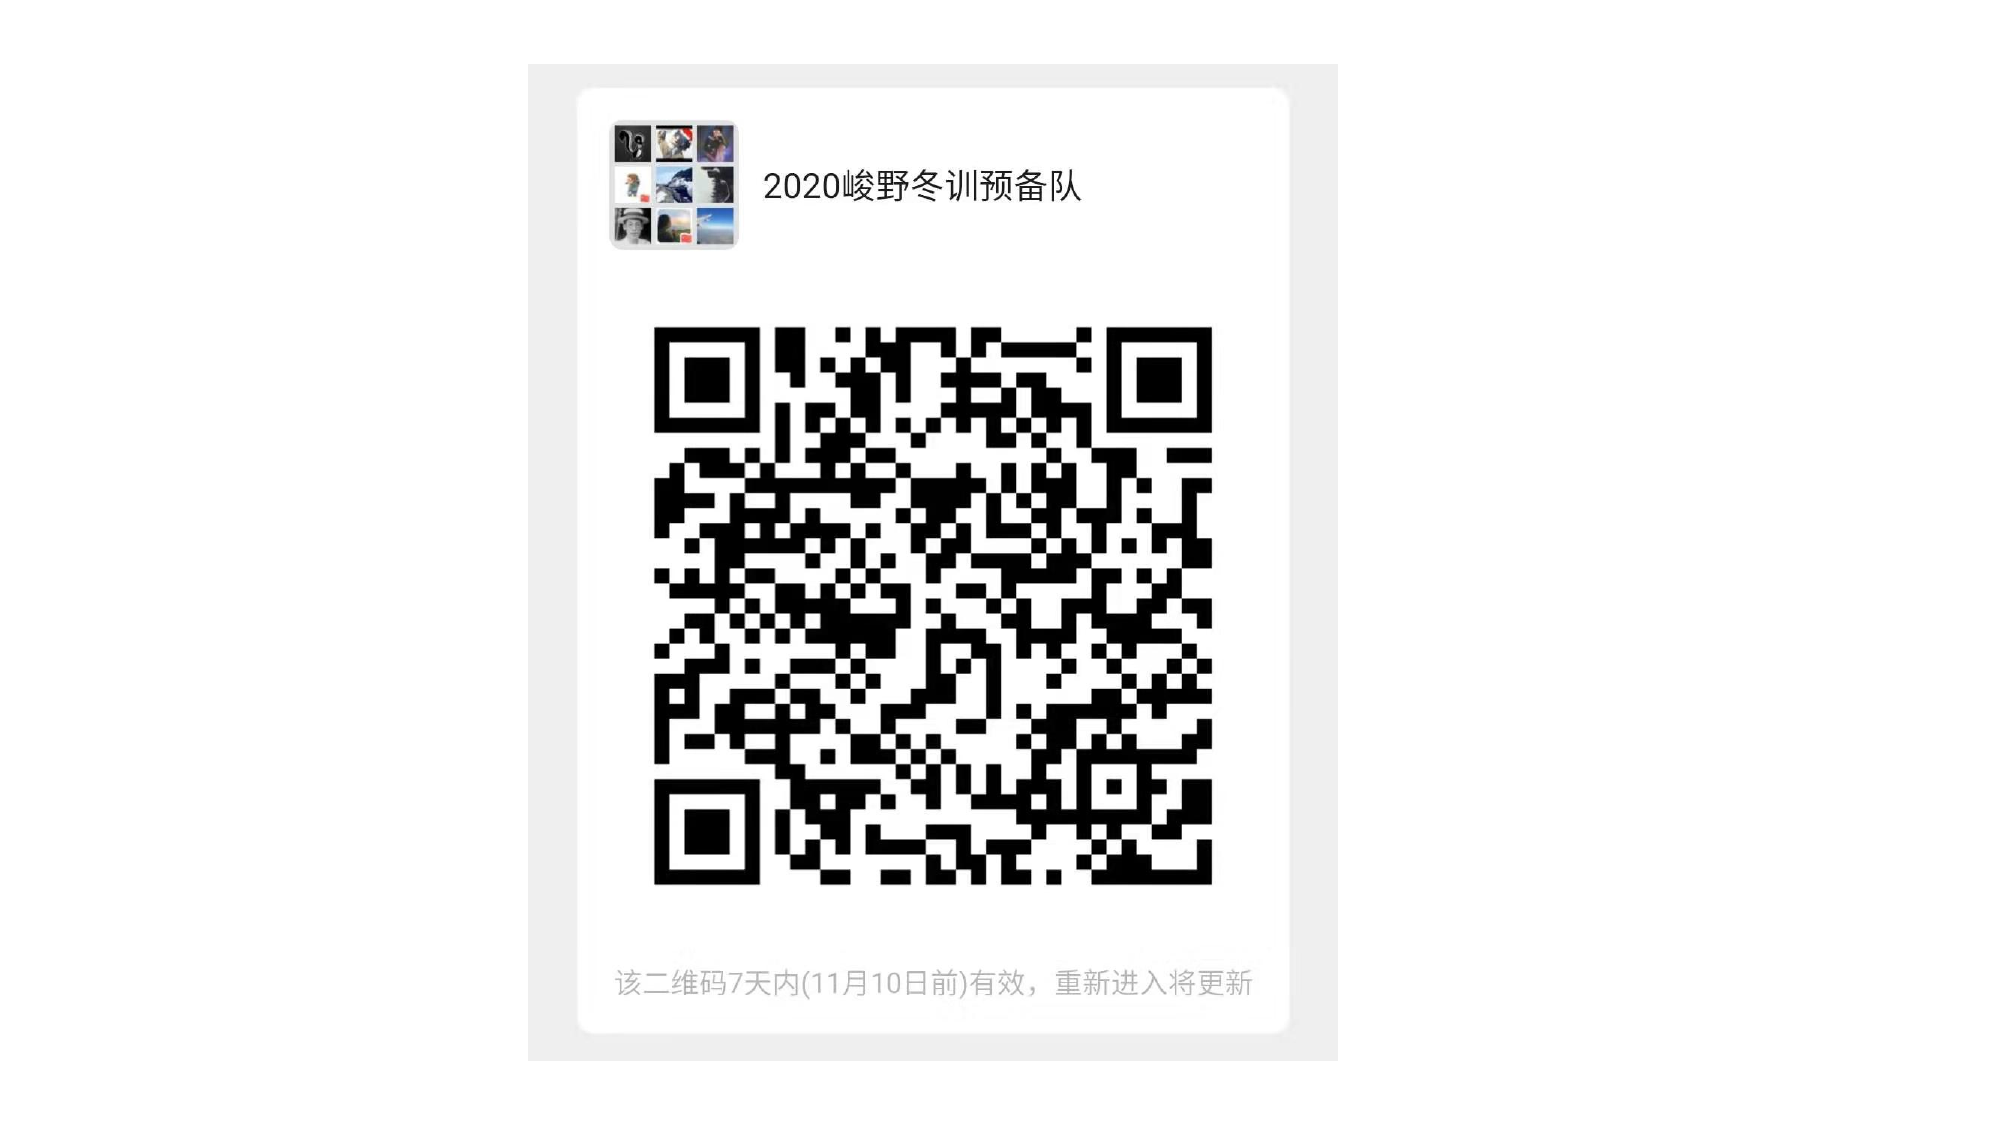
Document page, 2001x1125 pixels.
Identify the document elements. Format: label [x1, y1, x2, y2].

picture [528, 64, 1338, 1061]
